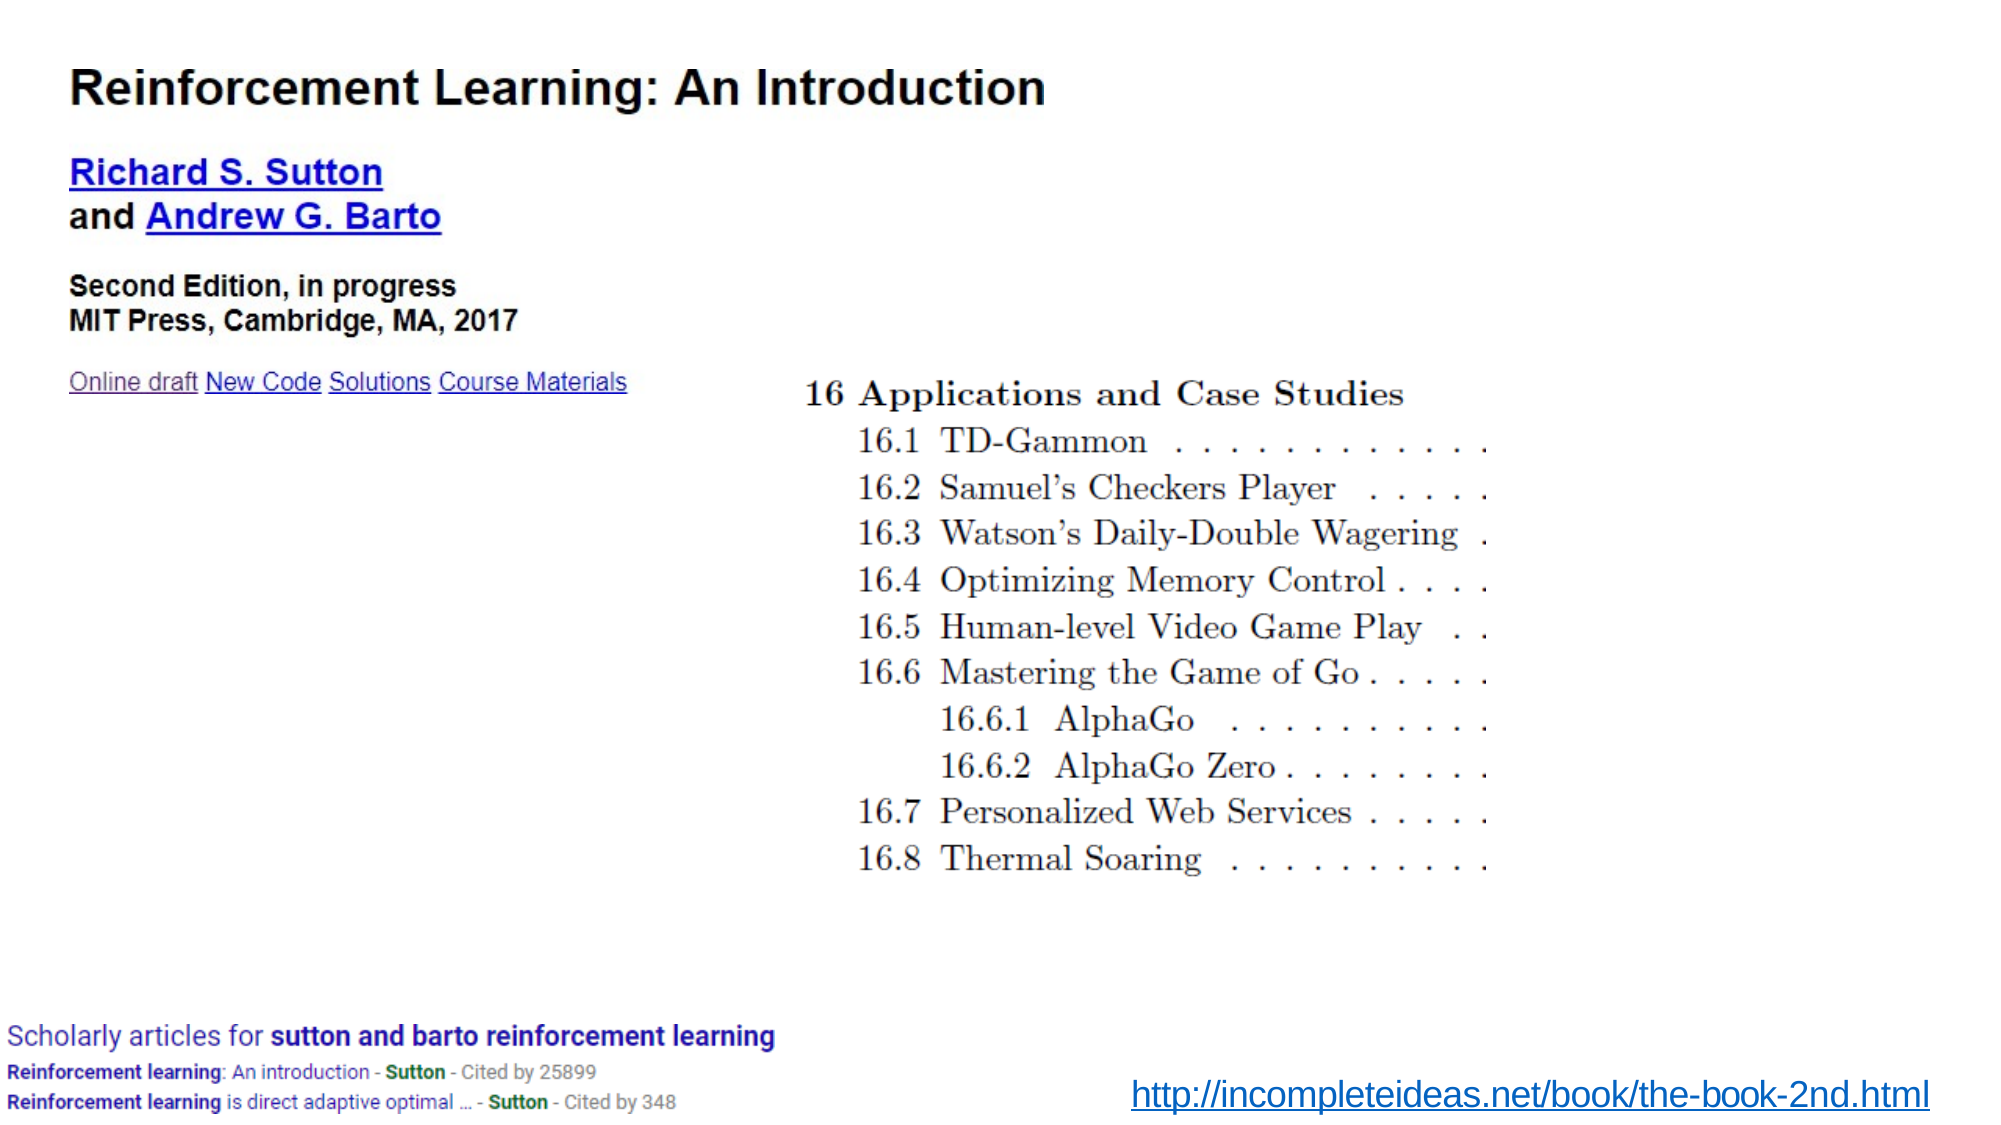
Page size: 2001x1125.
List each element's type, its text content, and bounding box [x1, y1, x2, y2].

text_box http://incompleteideas.net/book/the-book-2nd.html [1128, 1067, 1942, 1115]
picture [7, 1024, 775, 1114]
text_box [69, 69, 1486, 900]
